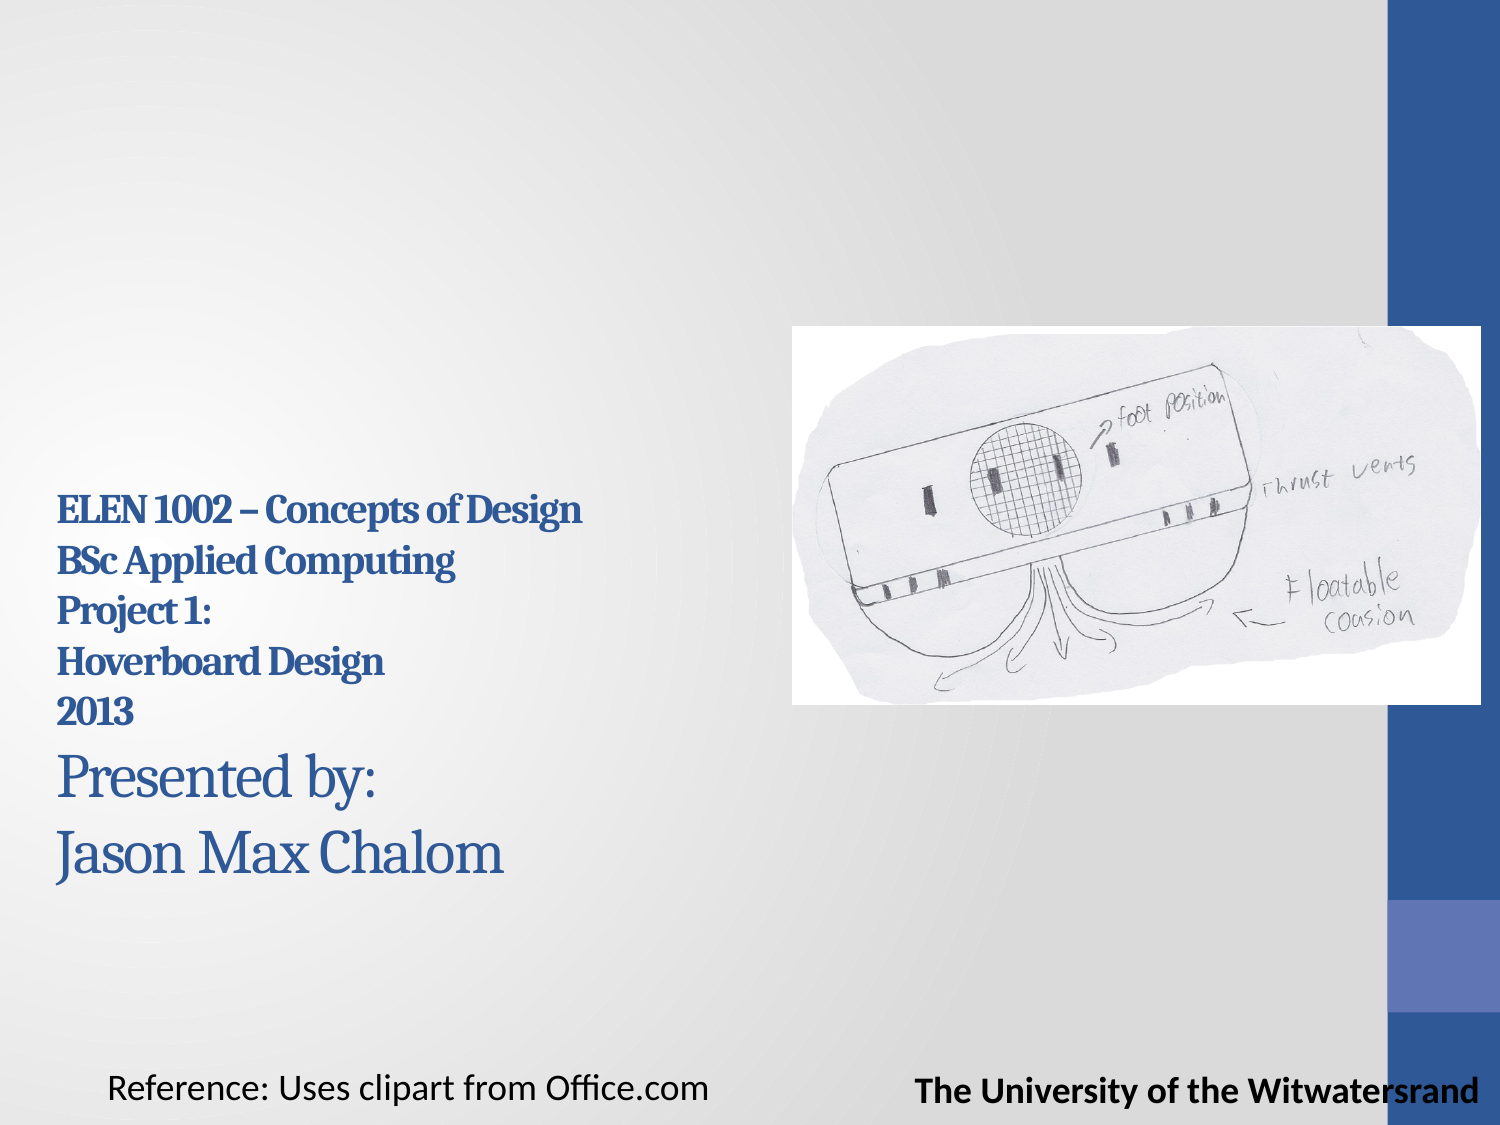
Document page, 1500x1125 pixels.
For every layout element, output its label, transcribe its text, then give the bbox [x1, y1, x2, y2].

text_box The University of the Witwatersrand [899, 1058, 1496, 1119]
picture [792, 325, 1482, 706]
title ELEN 1002 – Concepts of Design BSc Applied Computing Project 1: Hoverboard Design 2013 Presented by: Jason Max Chalom [41, 468, 1279, 894]
text_box Reference: Uses clipart from Office.com [92, 1055, 726, 1116]
